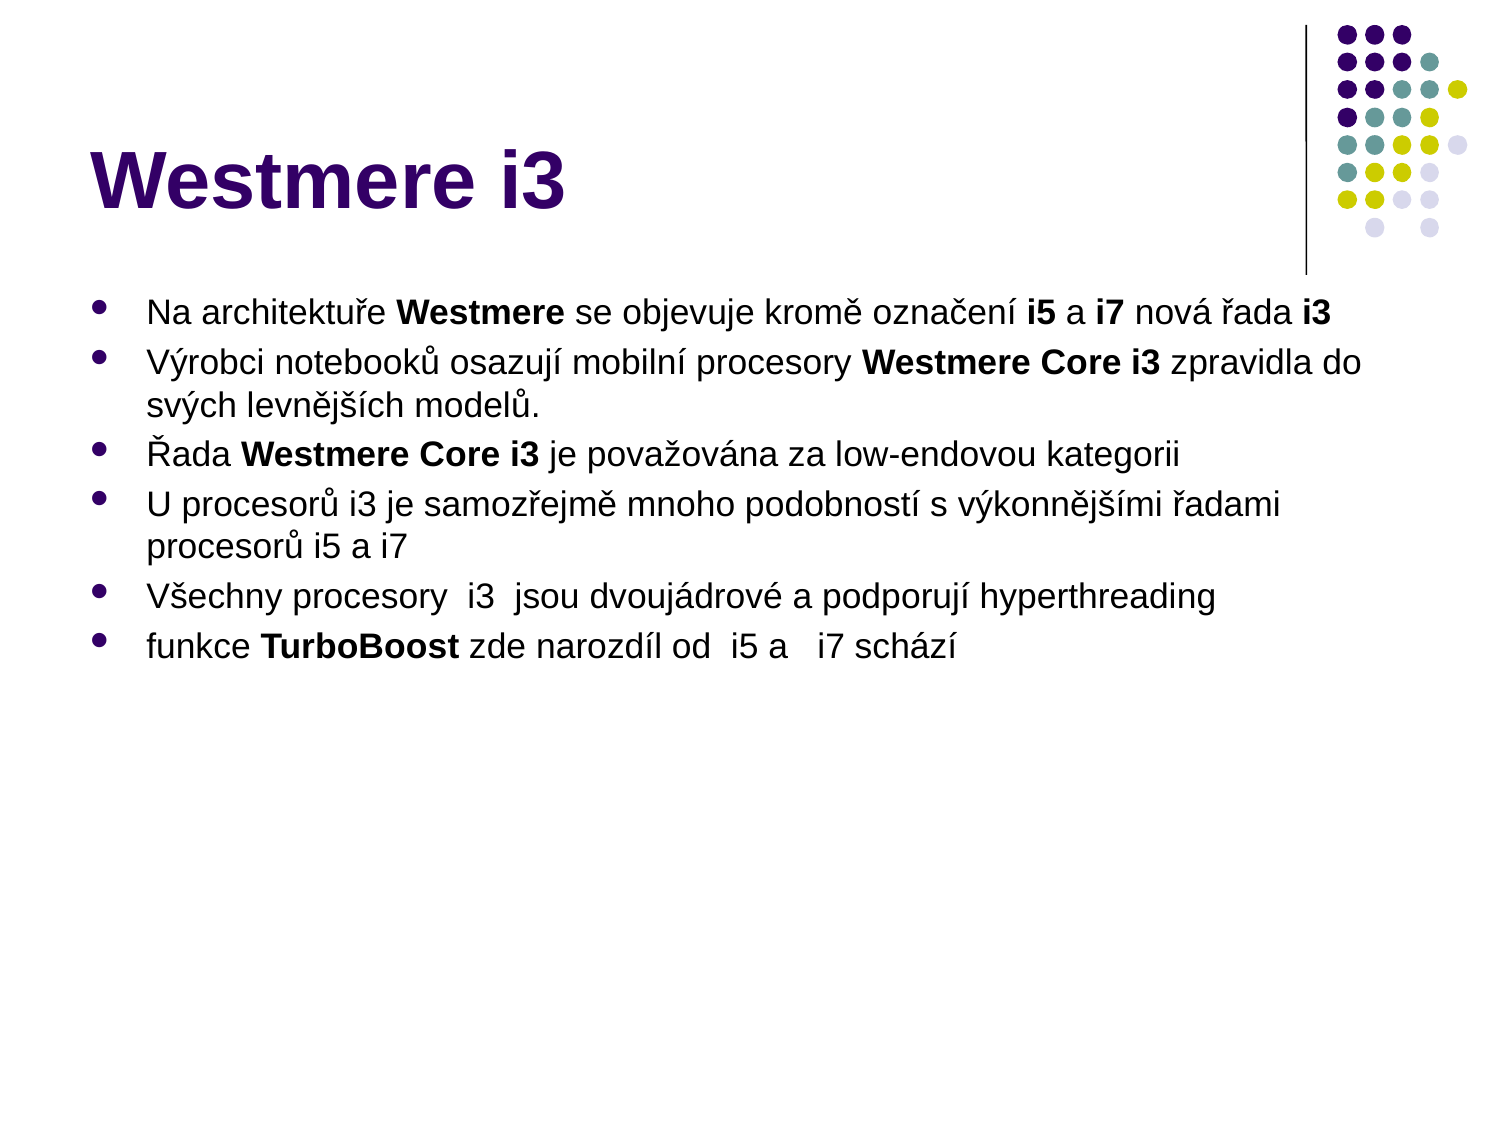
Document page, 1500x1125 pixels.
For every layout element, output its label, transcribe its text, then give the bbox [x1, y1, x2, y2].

list Na architektuře Westmere se objevuje kromě označení i5 a i7 nová řada i3 Výrobci notebooků osazují mobilní procesory Westmere Core i3 zpravidla do svých levnějších modelů. Řada Westmere Core i3 je považována za low-endovou kategorii U procesorů i3 je samozřejmě mnoho podobností s výkonnějšími řadami procesorů i5 a i7 Všechny procesory i3 jsou dvoujádrové a podporují hyperthreading funkce TurboBoost zde narozdíl od i5 a i7 schází [75, 282, 1425, 1006]
title Westmere i3 [75, 20, 1313, 233]
